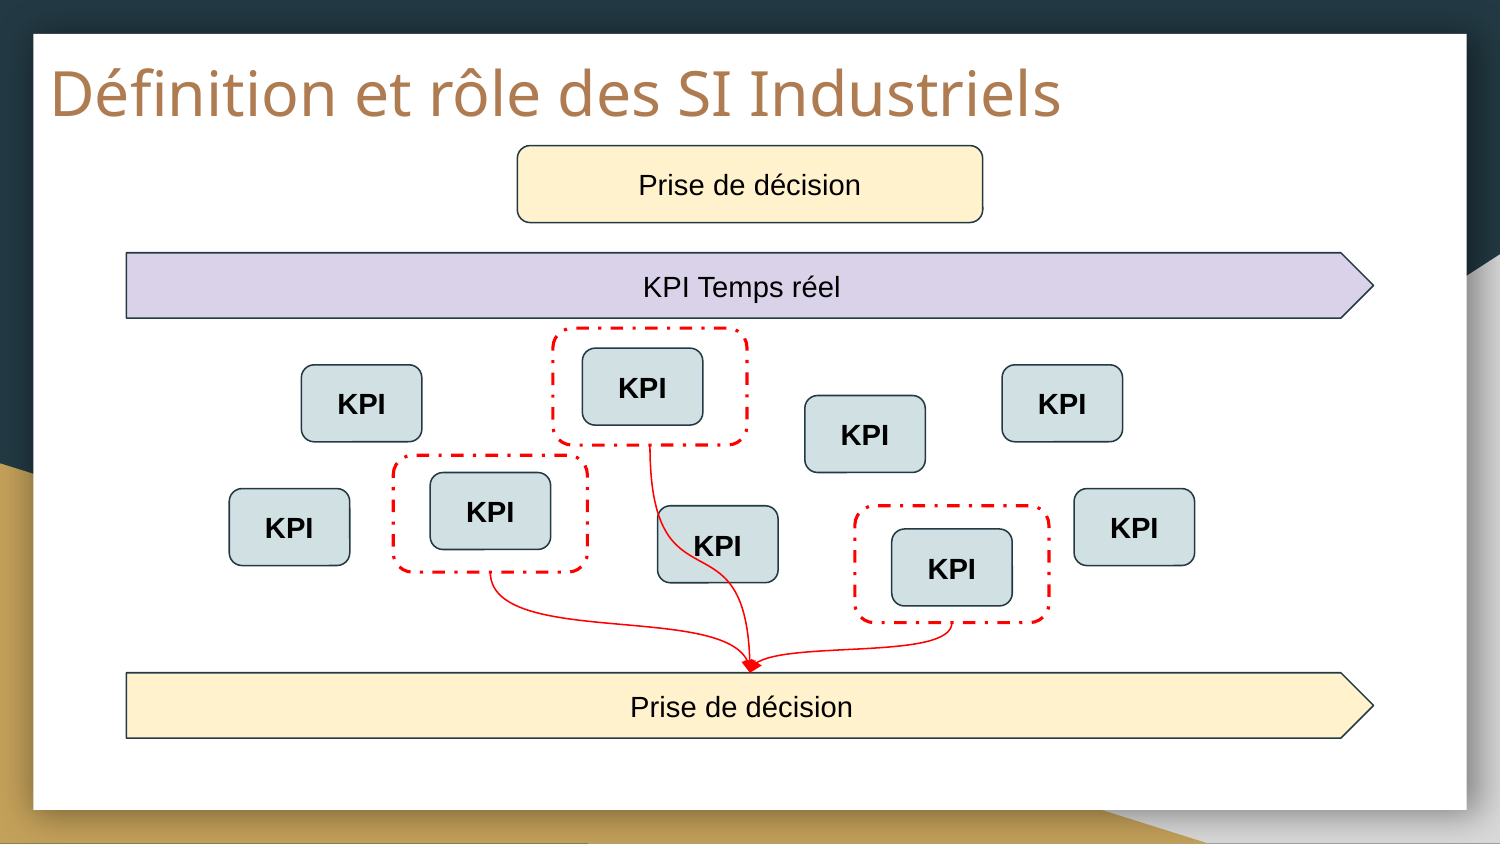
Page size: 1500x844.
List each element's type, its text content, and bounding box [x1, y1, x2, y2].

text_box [817, 538, 869, 758]
text_box KPI [1002, 364, 1123, 442]
title Définition et rôle des SI Industriels [34, 38, 1266, 196]
text_box Prise de décision [874, 672, 1374, 739]
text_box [561, 500, 663, 745]
text_box KPI [1074, 488, 1195, 566]
text_box KPI Temps réel [126, 252, 1374, 319]
text_box [854, 505, 1049, 623]
text_box KPI [804, 395, 926, 473]
text_box Prise de décision [126, 672, 556, 739]
text_box Prise de décision [667, 672, 812, 739]
text_box KPI [301, 364, 422, 442]
text_box [552, 328, 748, 446]
text_box KPI [666, 505, 778, 515]
text_box KPI [229, 488, 350, 566]
text_box Prise de décision [517, 145, 983, 223]
text_box [393, 455, 588, 573]
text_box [577, 516, 806, 602]
